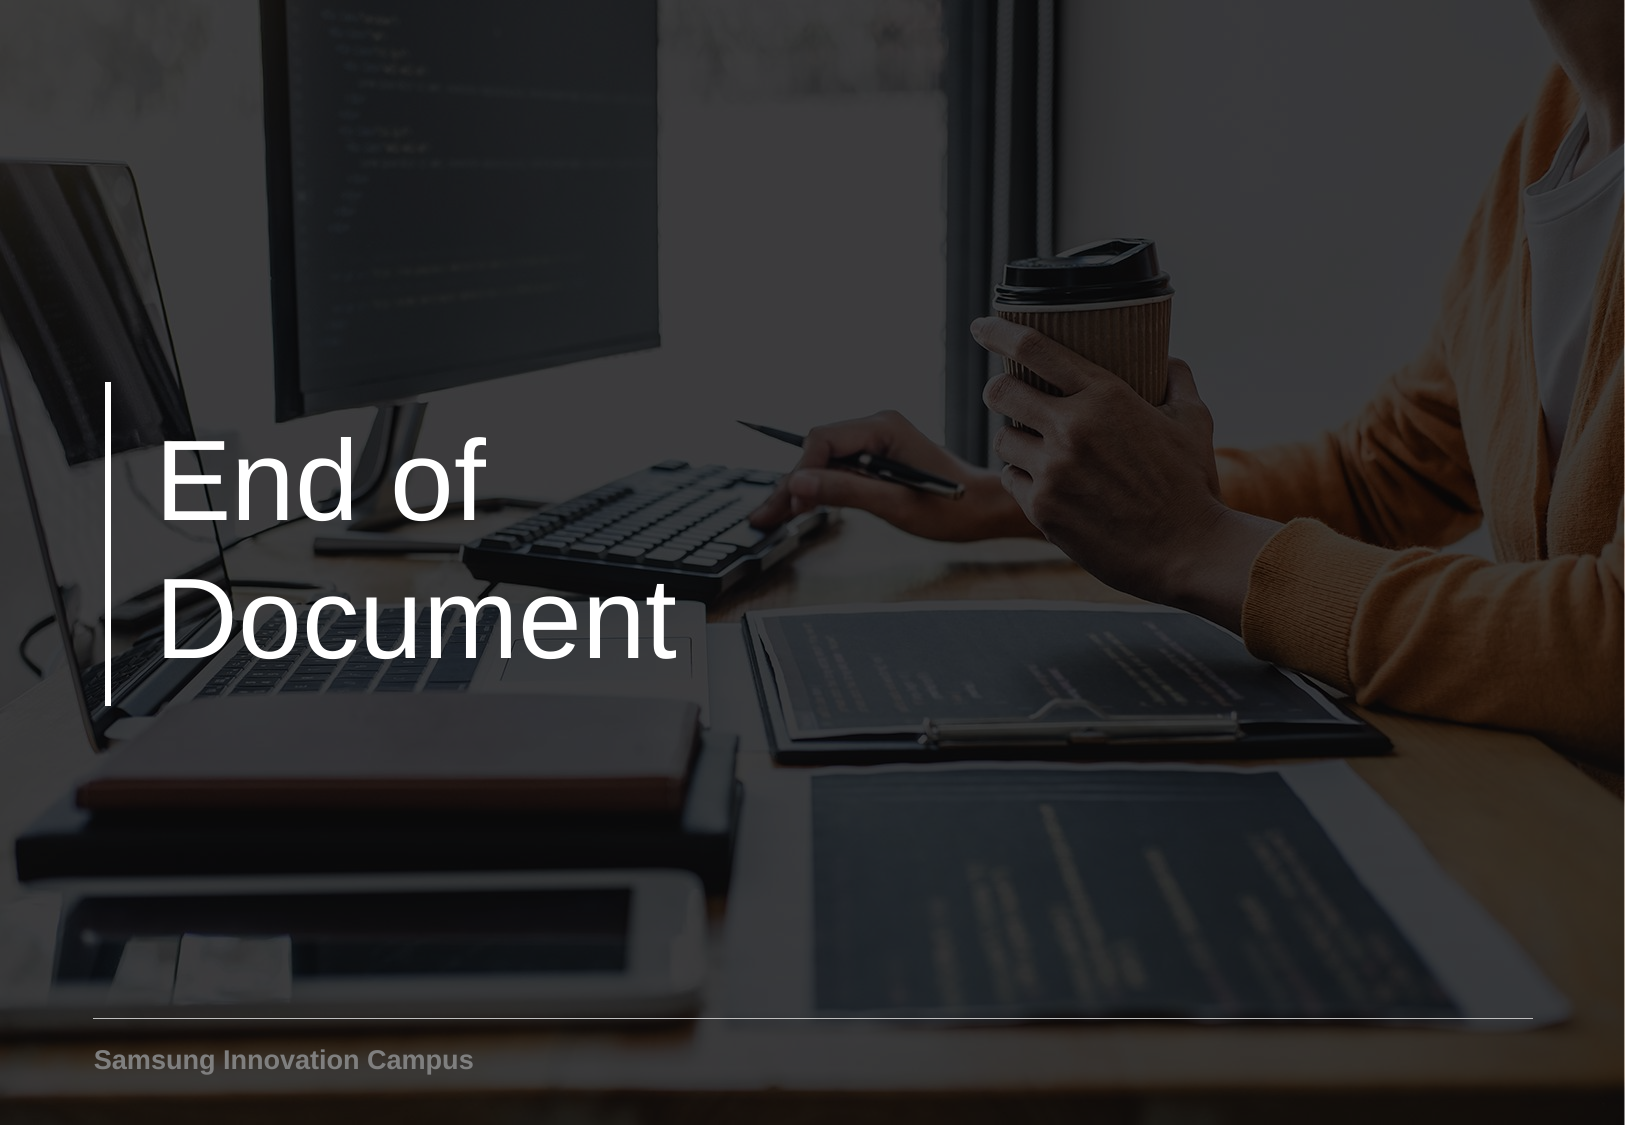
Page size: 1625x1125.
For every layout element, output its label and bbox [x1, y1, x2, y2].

text_box [0, 0, 1625, 1125]
